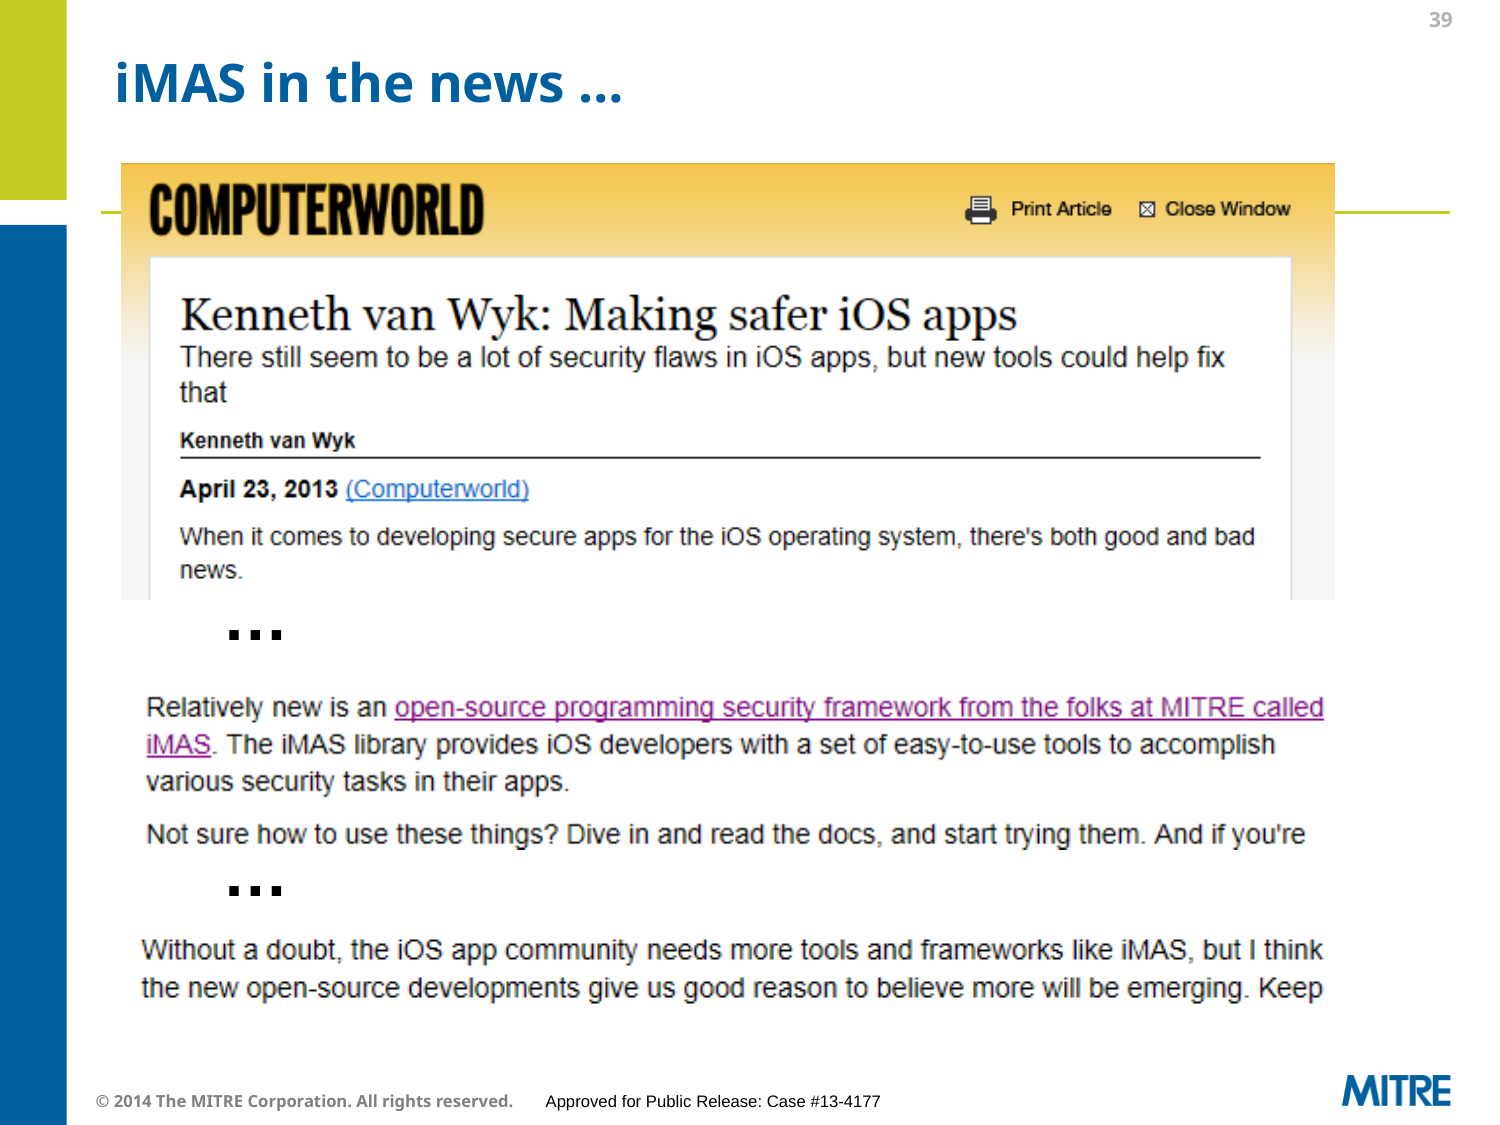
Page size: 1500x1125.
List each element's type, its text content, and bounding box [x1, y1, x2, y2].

text_box … [137, 859, 375, 917]
picture [121, 163, 1335, 601]
title iMAS in the news … [99, 45, 1450, 188]
picture [129, 924, 1345, 1011]
picture [123, 680, 1345, 851]
picture [1342, 1072, 1453, 1113]
text_box … [137, 609, 375, 662]
slide_number 39 [1386, 12, 1468, 43]
footer © 2014 The MITRE Corporation. All rights reserved. Approved for Public Release: Case #13-4177 [80, 1071, 1321, 1119]
